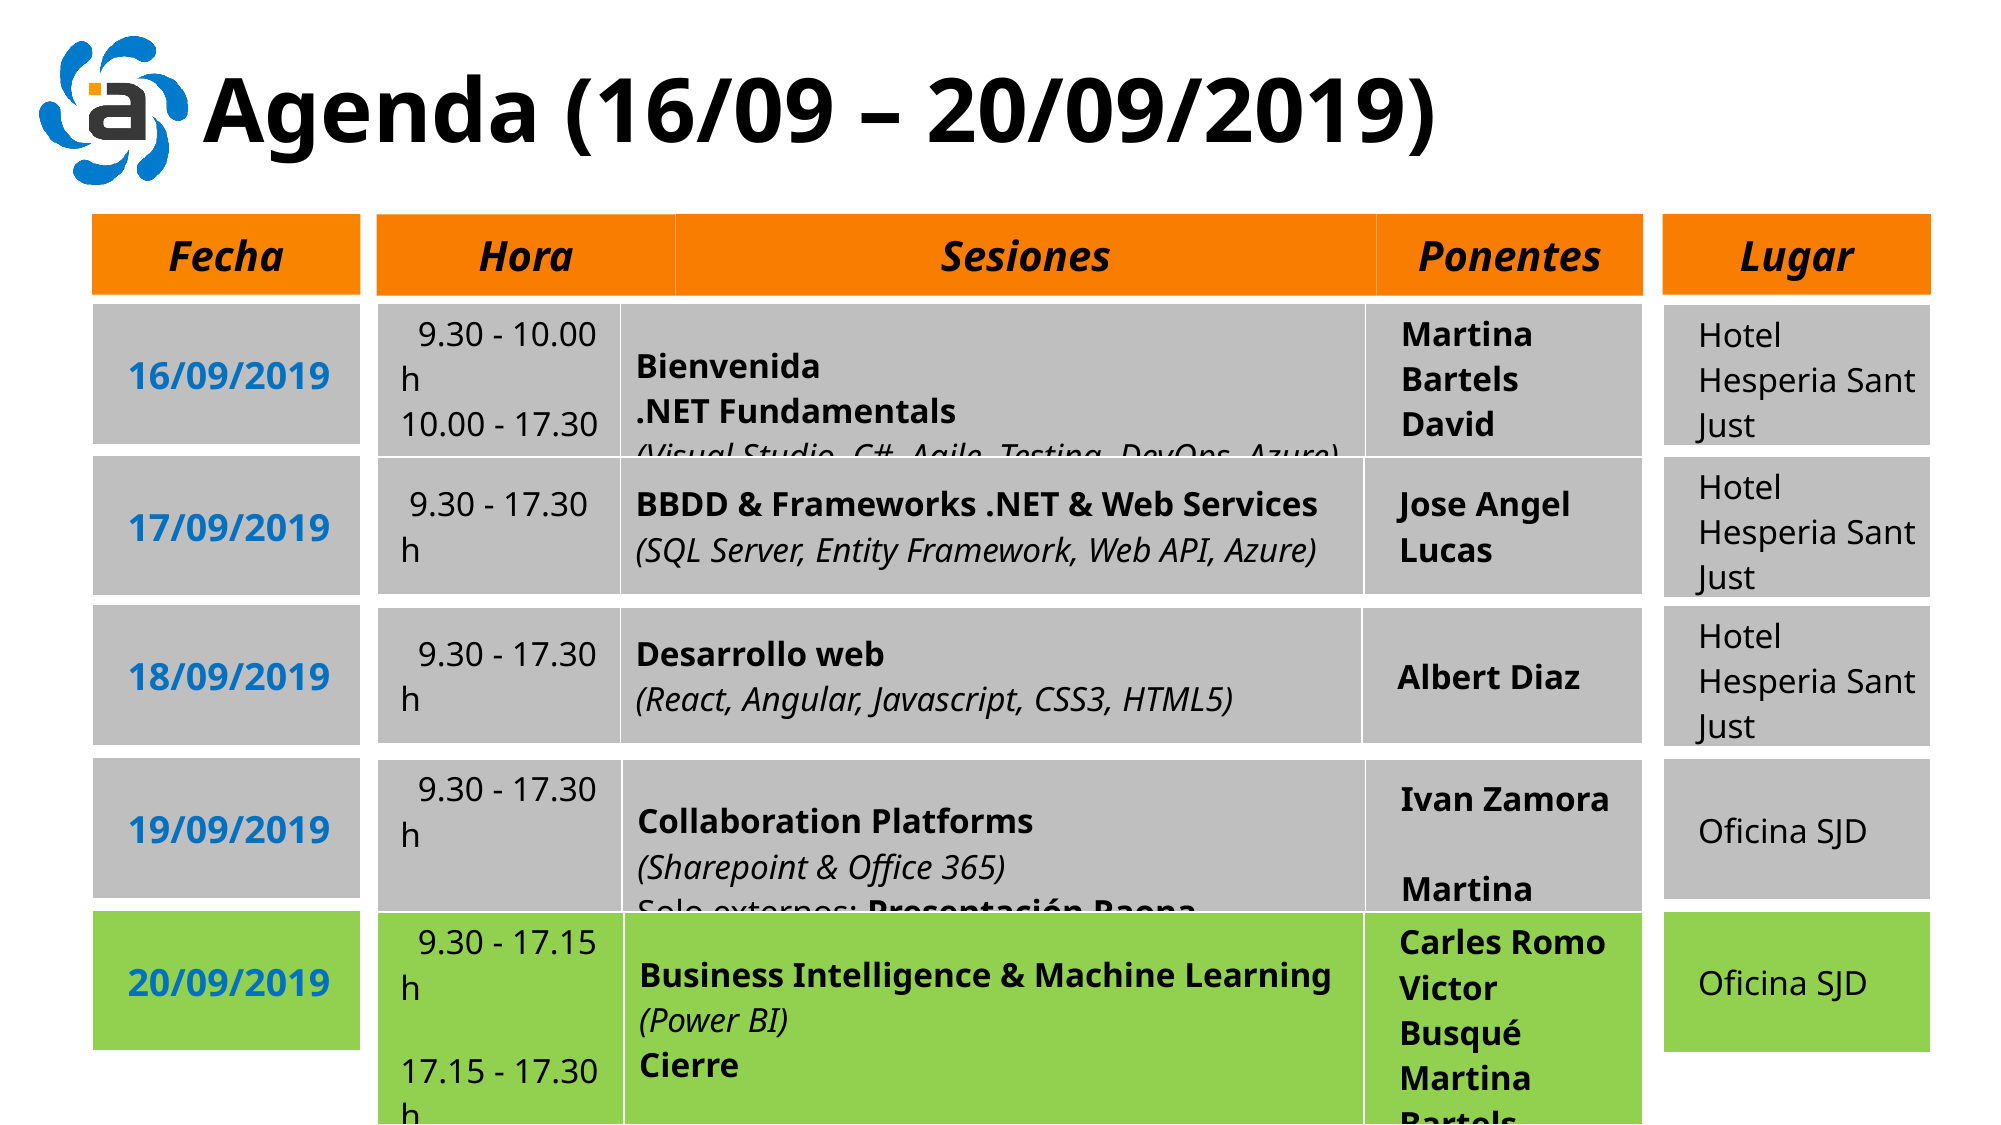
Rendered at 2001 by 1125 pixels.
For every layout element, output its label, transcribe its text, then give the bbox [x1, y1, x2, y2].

table_header Bienvenida .NET Fundamentals (Visual Studio, C#, Agile, Testing, DevOps, Azure) [621, 304, 1365, 456]
table_header Business Intelligence & Machine Learning (Power BI) Cierre [625, 913, 1363, 1124]
text_box Fecha [91, 213, 361, 295]
text_box Lugar [1662, 213, 1932, 295]
table_header Hotel Hesperia Sant Just [1664, 305, 1930, 445]
table_header 9.30 - 17.30 h [378, 608, 620, 743]
text_box Hora [376, 213, 675, 296]
table_header 9.30 - 17.30 h [378, 458, 620, 594]
table_header Hotel Hesperia Sant Just [1664, 457, 1930, 597]
table_header Collaboration Platforms (Sharepoint & Office 365) Solo externos: Presentación Raona [623, 760, 1365, 911]
table_header 9.30 - 17.15 h 17.15 - 17.30 h [378, 913, 623, 1124]
table_header 20/09/2019 [93, 911, 360, 1050]
table_header Oficina SJD [1664, 912, 1930, 1052]
table_header Desarrollo web (React, Angular, Javascript, CSS3, HTML5) [621, 608, 1361, 743]
table_header 9.30 - 17.30 h 17.30 - 18.15 h [378, 760, 621, 911]
table_header Carles Romo Victor Busqué Martina Bartels [1365, 913, 1642, 1124]
table_header Albert Diaz [1363, 608, 1642, 743]
table_header Ivan Zamora Martina Bartels [1366, 760, 1642, 911]
table_header 9.30 - 10.00 h 10.00 - 17.30 h [378, 304, 620, 456]
table_header Martina Bartels David Sempere Daniel Algar [1366, 304, 1642, 456]
table_header 18/09/2019 [93, 605, 360, 745]
table_header BBDD & Frameworks .NET & Web Services (SQL Server, Entity Framework, Web API, Azure) [621, 458, 1363, 594]
table_header Oficina SJD [1664, 759, 1930, 899]
text_box Sesiones [675, 213, 1376, 296]
picture [38, 36, 188, 185]
table_header 19/09/2019 [93, 758, 360, 898]
text_box Agenda (16/09 – 20/09/2019) [188, 46, 1477, 168]
text_box Ponentes [1376, 213, 1644, 296]
table_header 17/09/2019 [93, 456, 360, 595]
table_header Jose Angel Lucas [1365, 458, 1642, 594]
table_header 16/09/2019 [93, 304, 360, 444]
table_header Hotel Hesperia Sant Just [1664, 606, 1930, 746]
